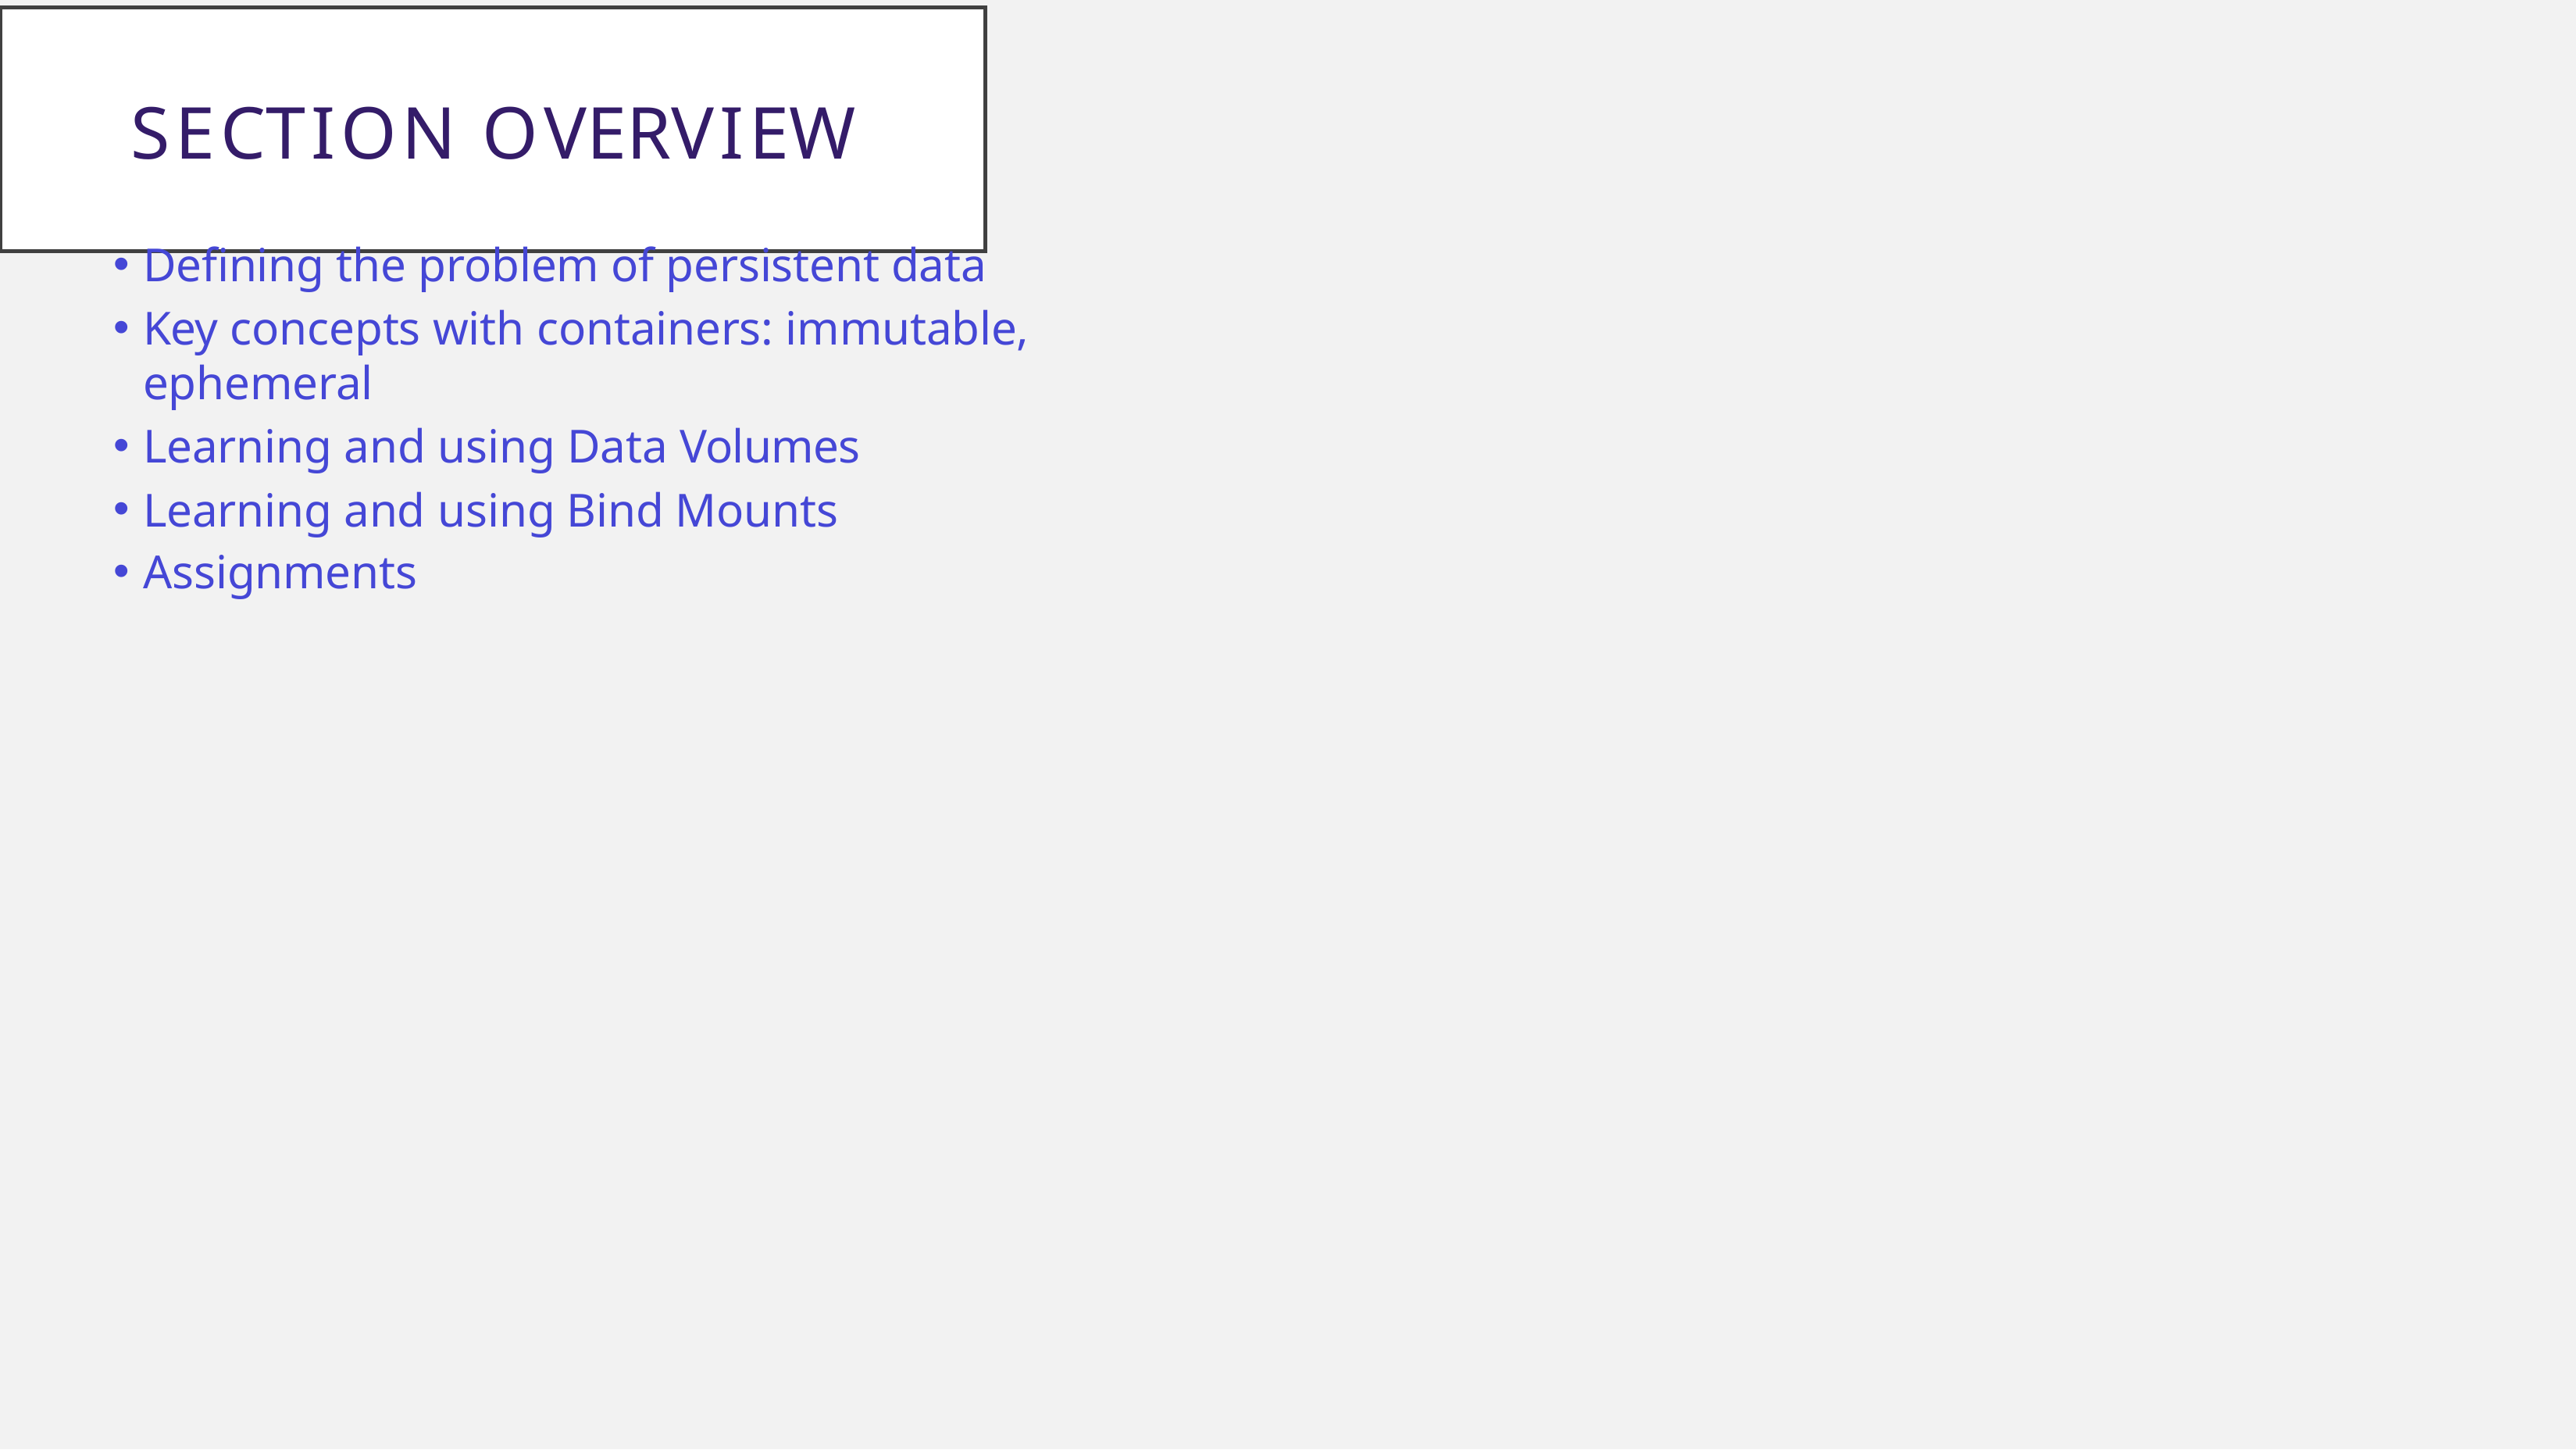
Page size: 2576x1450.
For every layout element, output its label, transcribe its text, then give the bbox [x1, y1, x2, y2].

title Section Overview [0, 5, 987, 253]
text_box Defining the problem of persistent data Key concepts with containers: immutable, ephemeral Learning and using Data Volumes Learning and using Bind Mounts Assignments [112, 225, 1240, 598]
